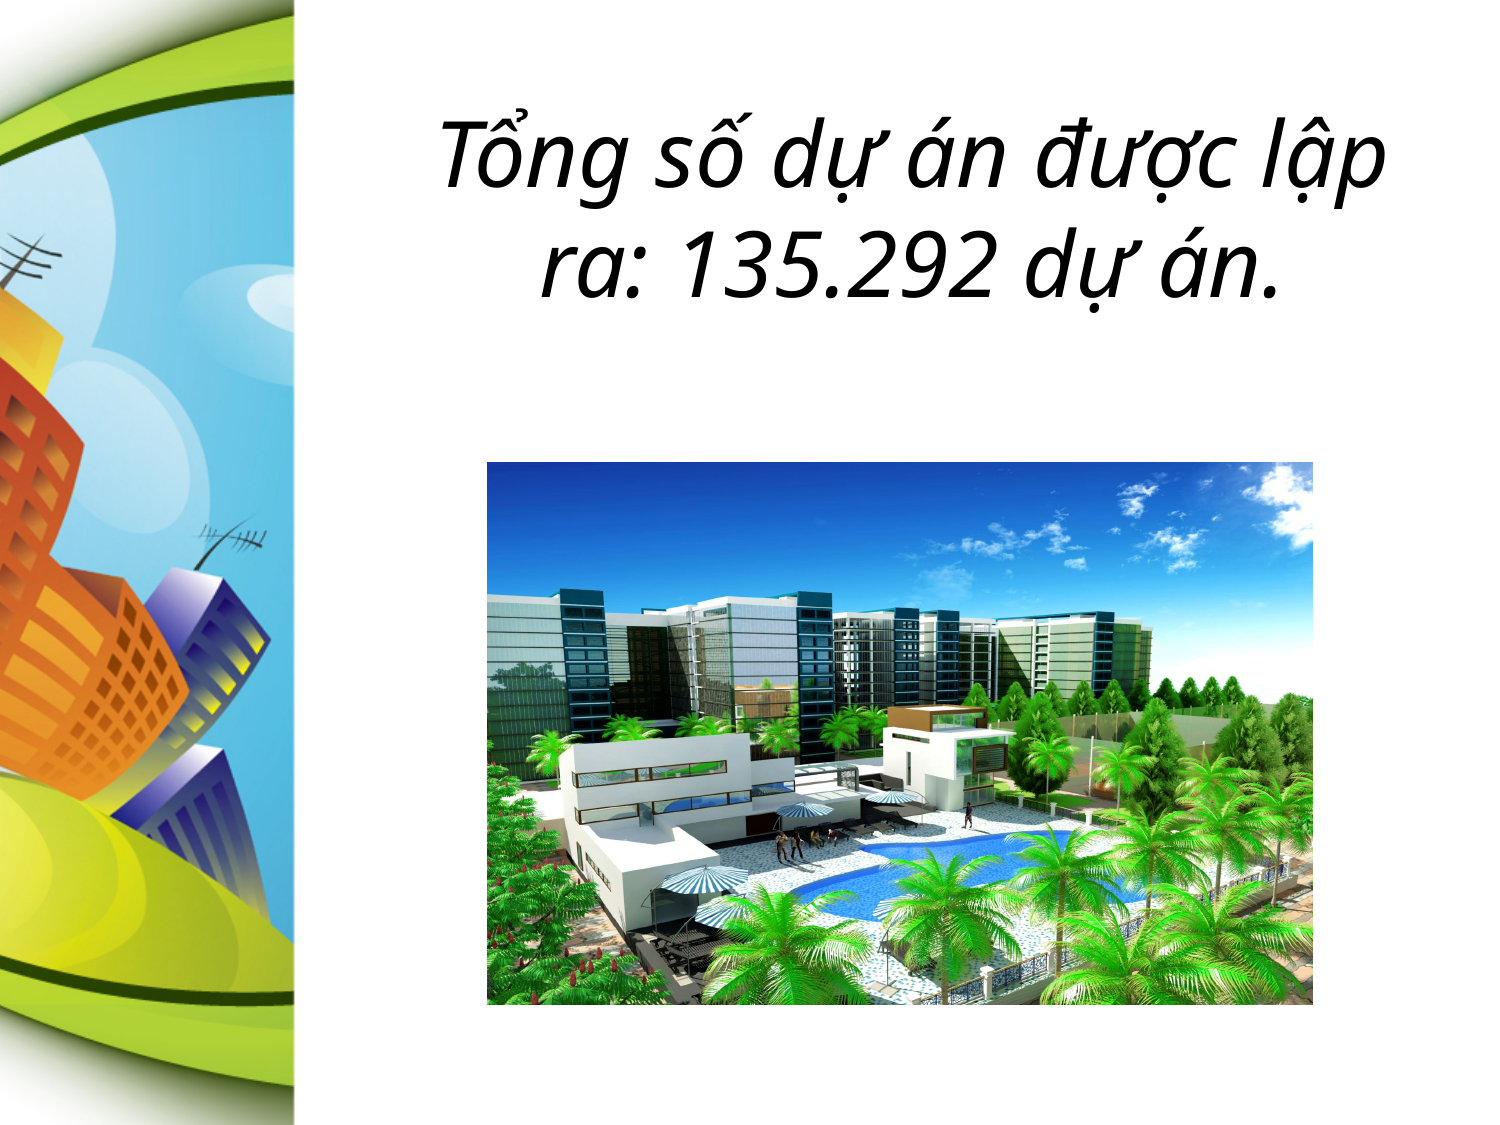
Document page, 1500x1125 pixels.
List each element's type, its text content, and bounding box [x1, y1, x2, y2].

title Tổng số dự án được lập ra: 135.292 dự án. [362, 112, 1463, 300]
picture [0, 0, 1500, 1125]
